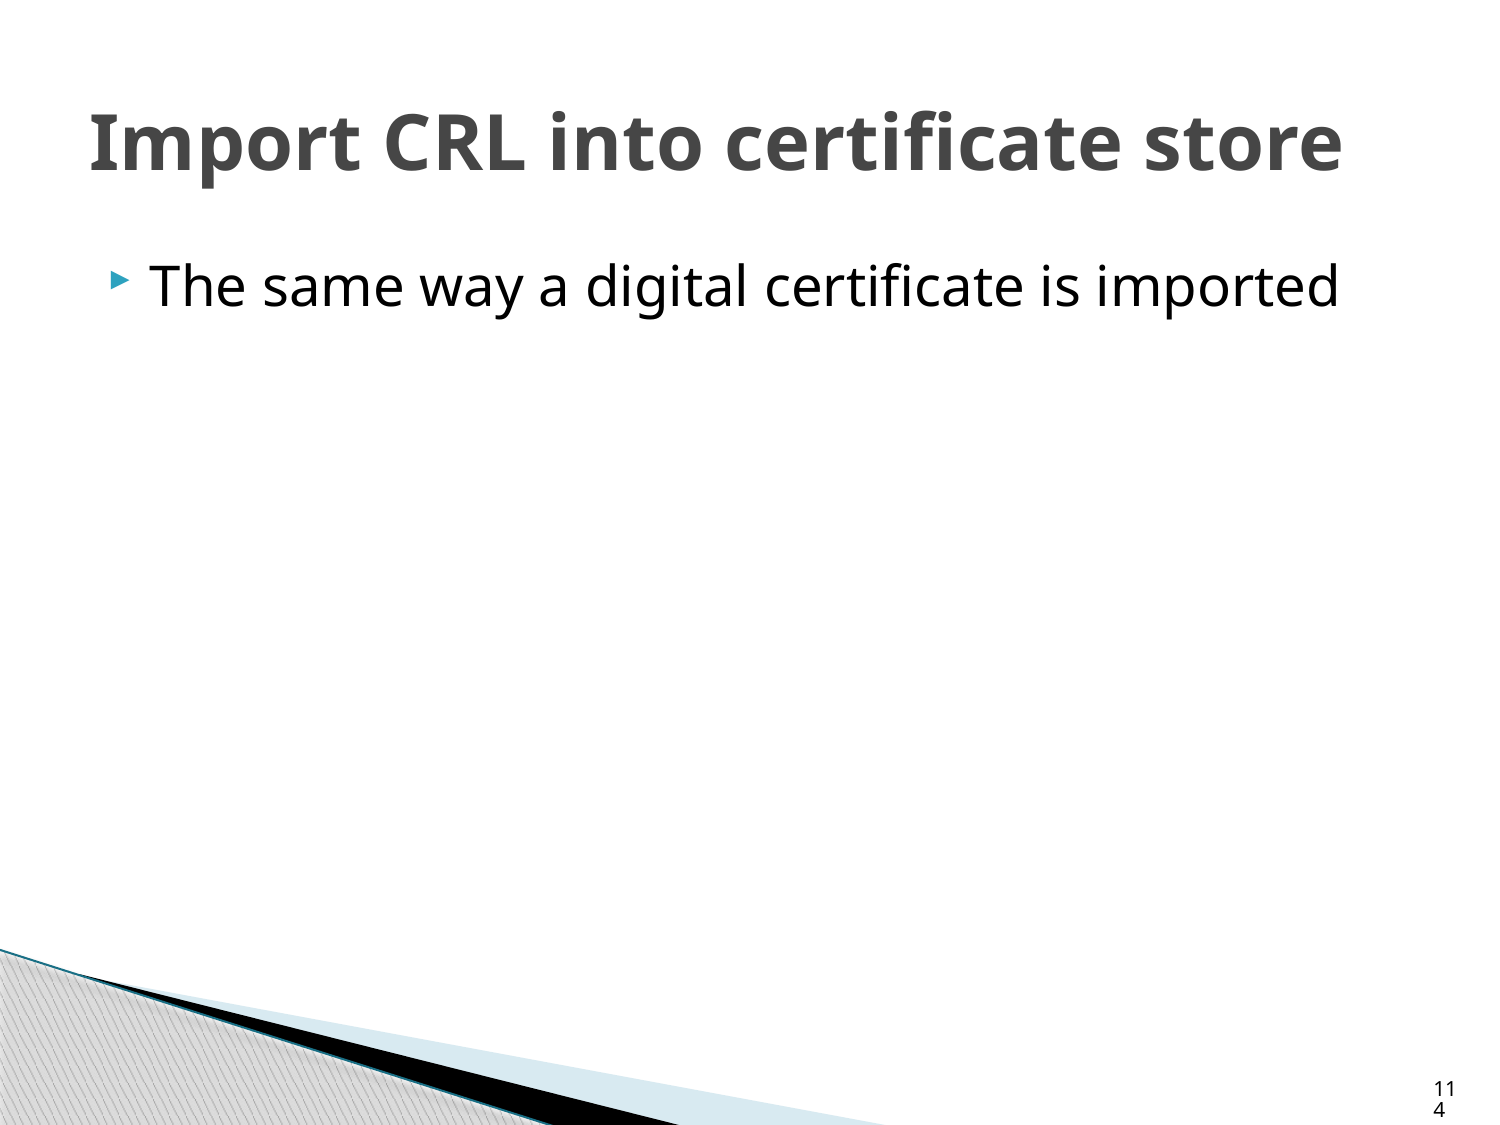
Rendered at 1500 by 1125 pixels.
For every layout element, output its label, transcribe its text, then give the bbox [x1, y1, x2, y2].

title Import CRL into certificate store [75, 45, 1425, 233]
slide_number 114 [1418, 1051, 1479, 1112]
list The same way a digital certificate is imported [75, 243, 1425, 986]
